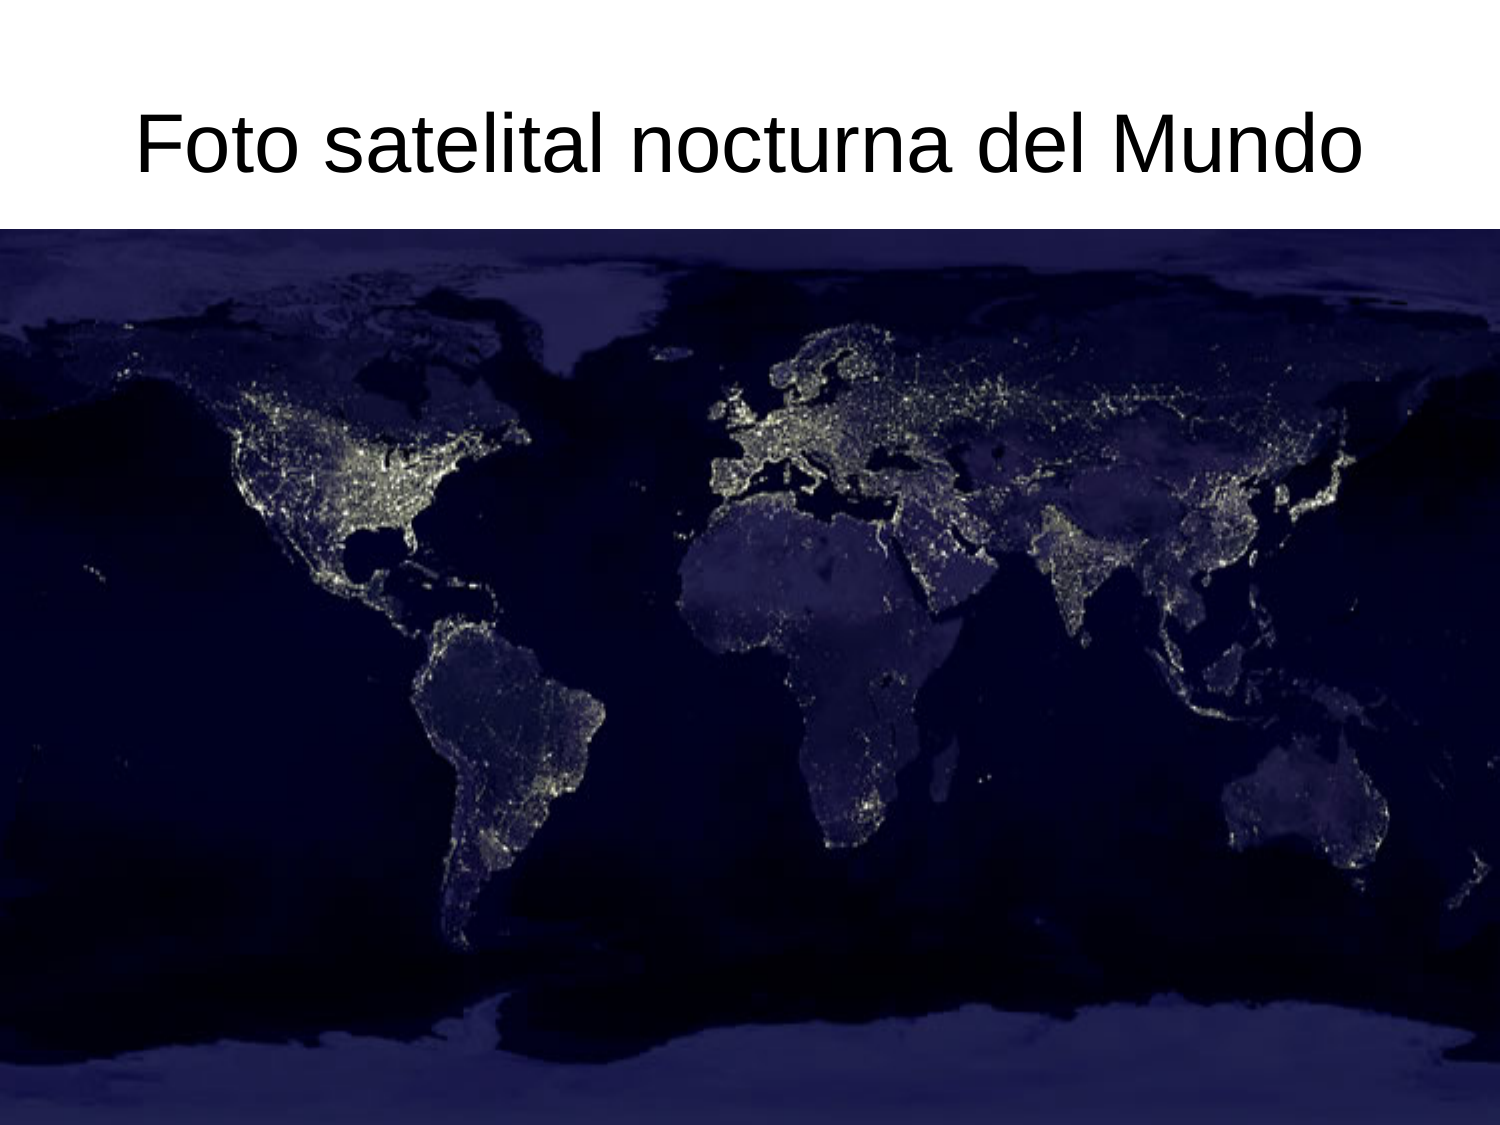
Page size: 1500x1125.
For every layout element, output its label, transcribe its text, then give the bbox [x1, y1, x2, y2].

title Foto satelital nocturna del Mundo [74, 44, 1426, 229]
picture [0, 229, 1500, 1125]
